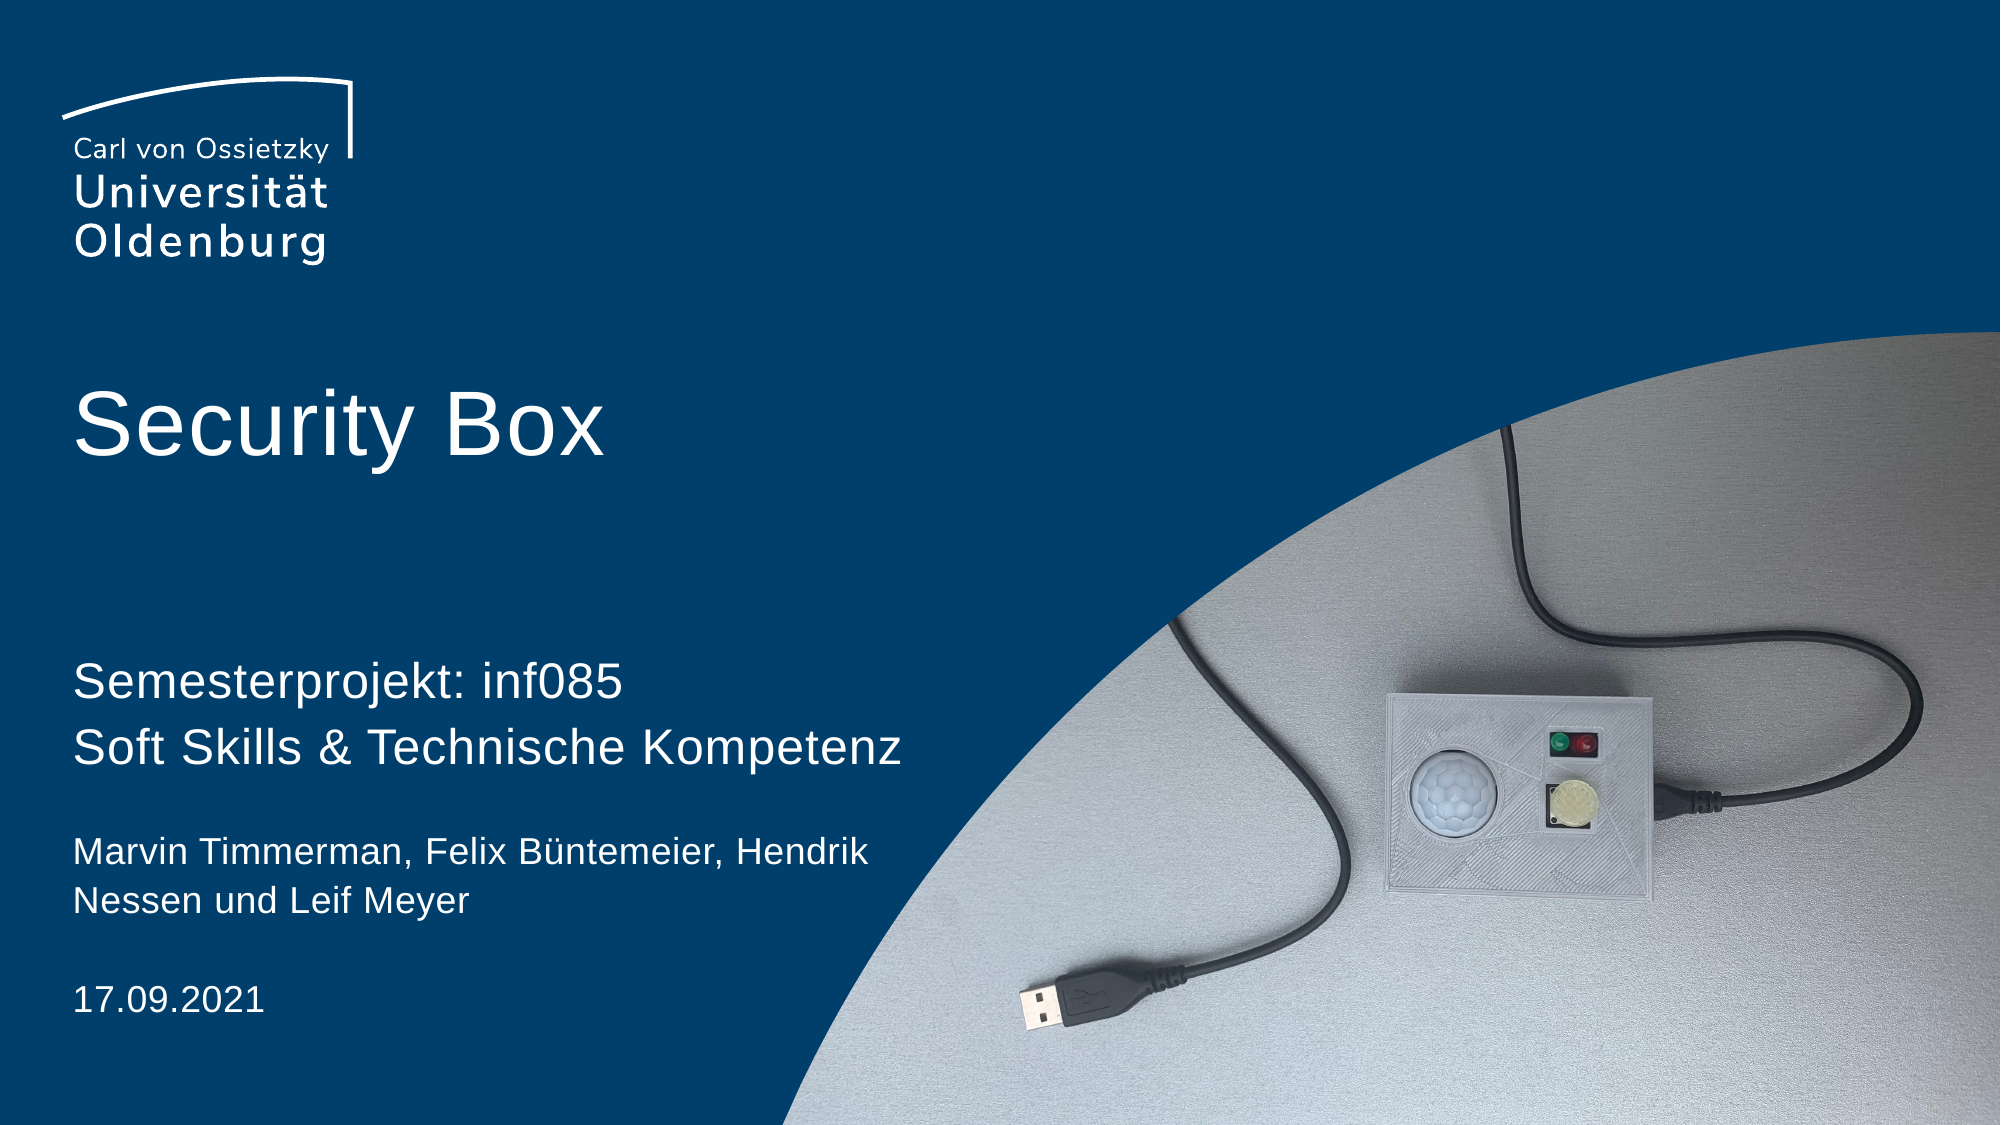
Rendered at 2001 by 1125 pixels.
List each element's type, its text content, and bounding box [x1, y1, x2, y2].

subtitle Semesterprojekt: inf085 Soft Skills & Technische Kompetenz [72, 642, 782, 795]
list Marvin Timmerman, Felix Büntemeier, Hendrik Nessen und Leif Meyer 17.09.2021 [72, 822, 782, 1012]
title Security Box [72, 376, 782, 618]
picture [782, 332, 2000, 1125]
